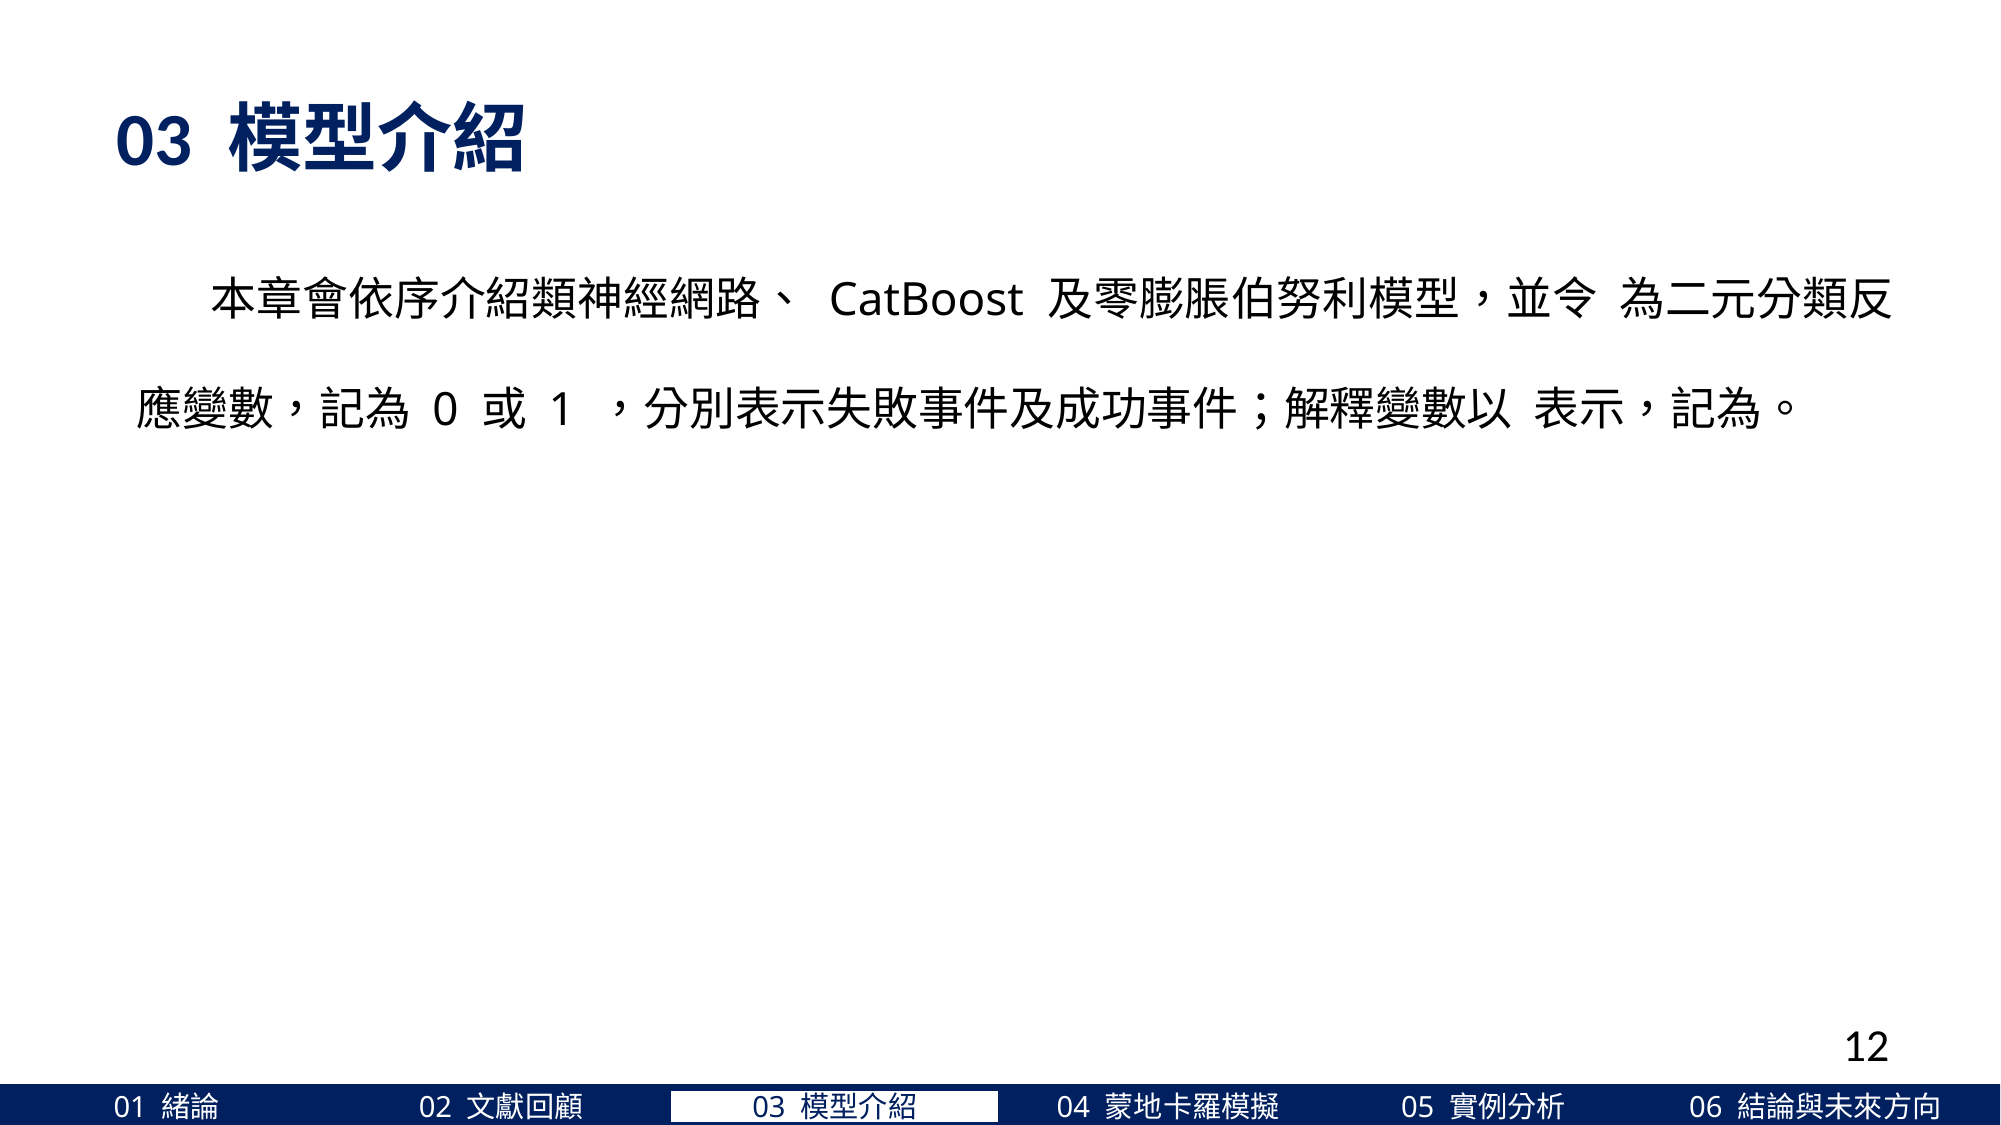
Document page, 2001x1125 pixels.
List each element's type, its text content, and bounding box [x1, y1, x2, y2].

text_box 03 模型介紹 [101, 85, 1107, 197]
